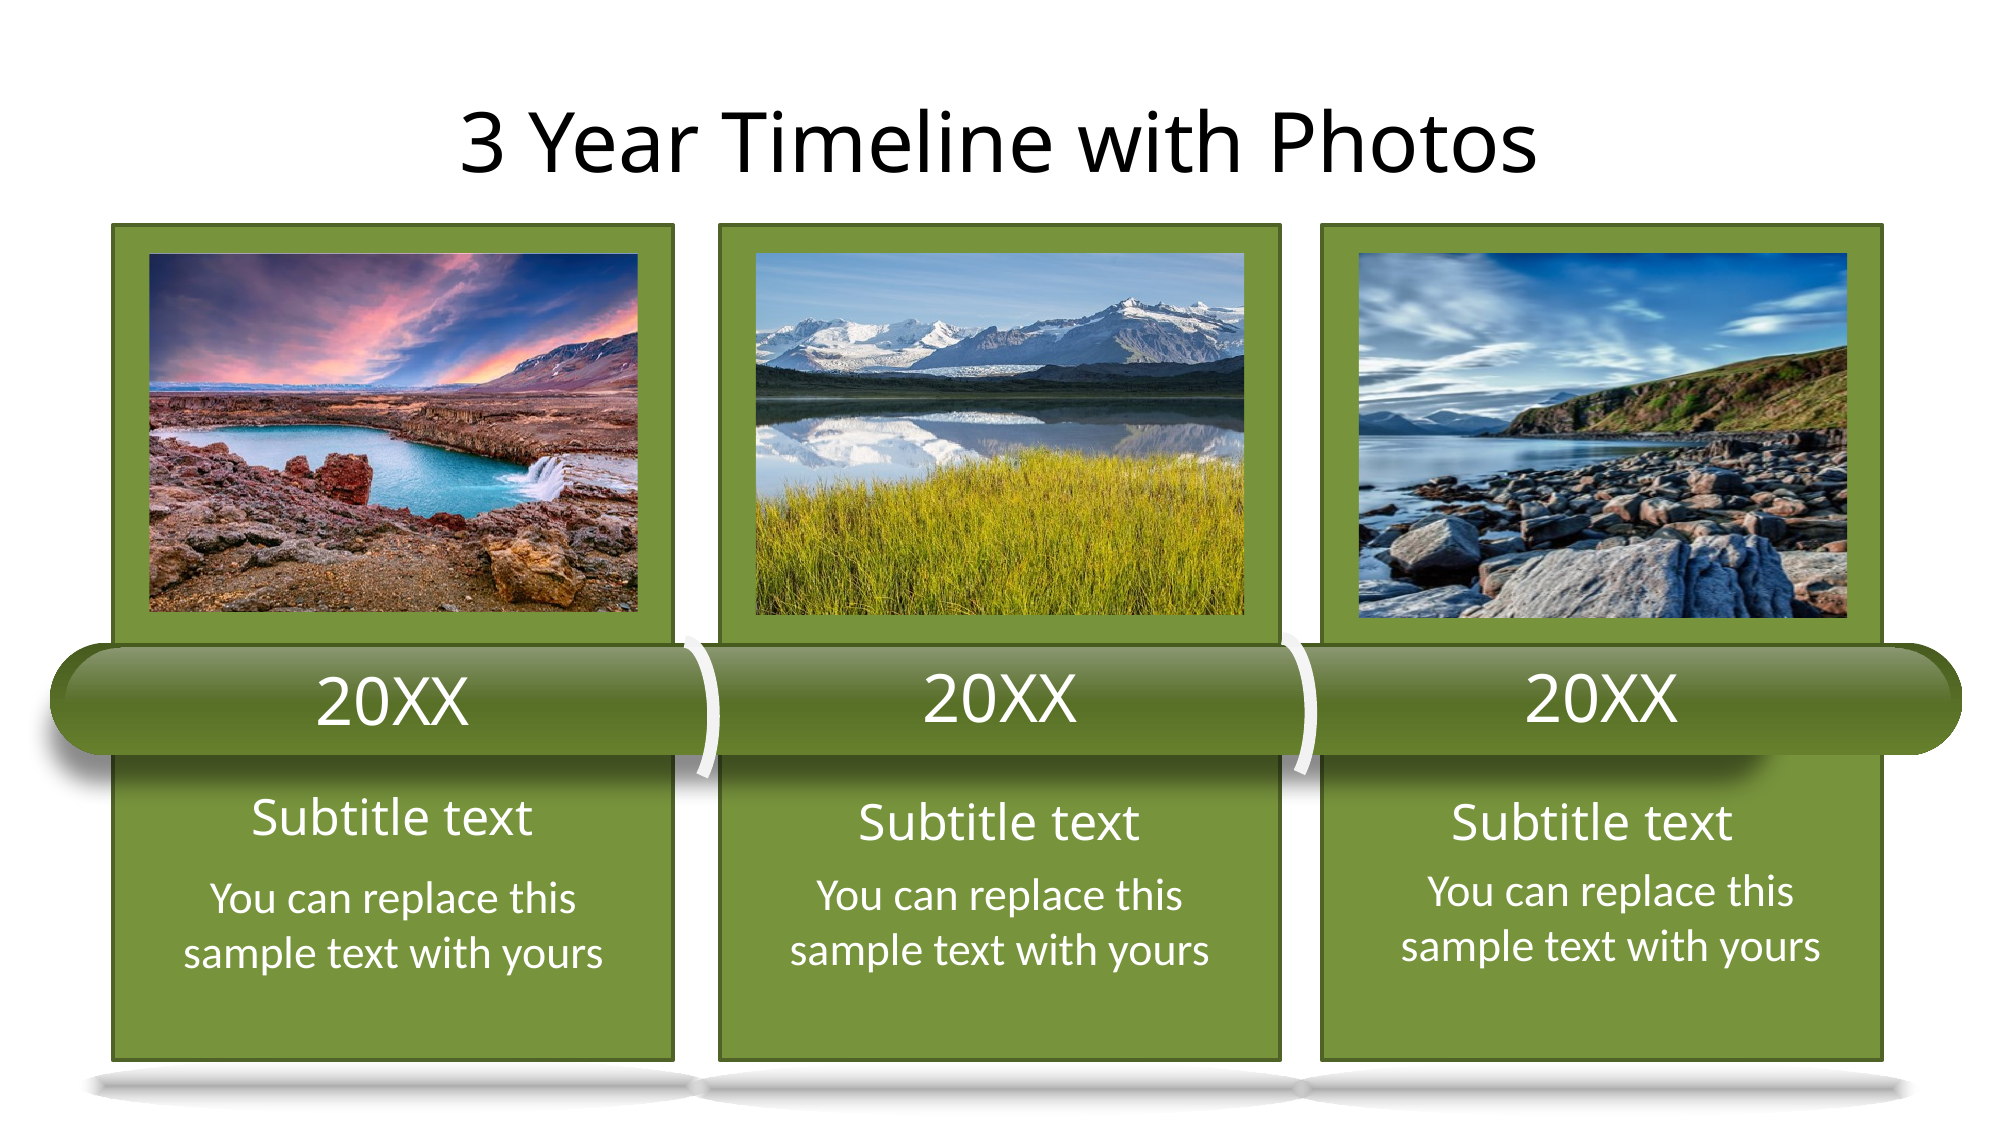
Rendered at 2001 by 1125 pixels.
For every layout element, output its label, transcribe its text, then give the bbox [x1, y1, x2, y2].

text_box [1322, 253, 1882, 981]
text_box [718, 223, 1282, 635]
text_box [1886, 638, 1963, 791]
text_box [77, 1057, 702, 1114]
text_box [1275, 638, 1317, 791]
text_box [111, 223, 675, 635]
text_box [122, 253, 664, 988]
text_box [111, 802, 675, 1062]
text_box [49, 638, 117, 791]
text_box [718, 802, 1282, 1062]
text_box [1284, 1060, 1920, 1117]
text_box [683, 1060, 1301, 1117]
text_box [729, 253, 1271, 985]
title 3 Year Timeline with Photos [99, 45, 1900, 233]
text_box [669, 638, 724, 791]
text_box [1320, 985, 1884, 1062]
text_box [1320, 223, 1884, 255]
